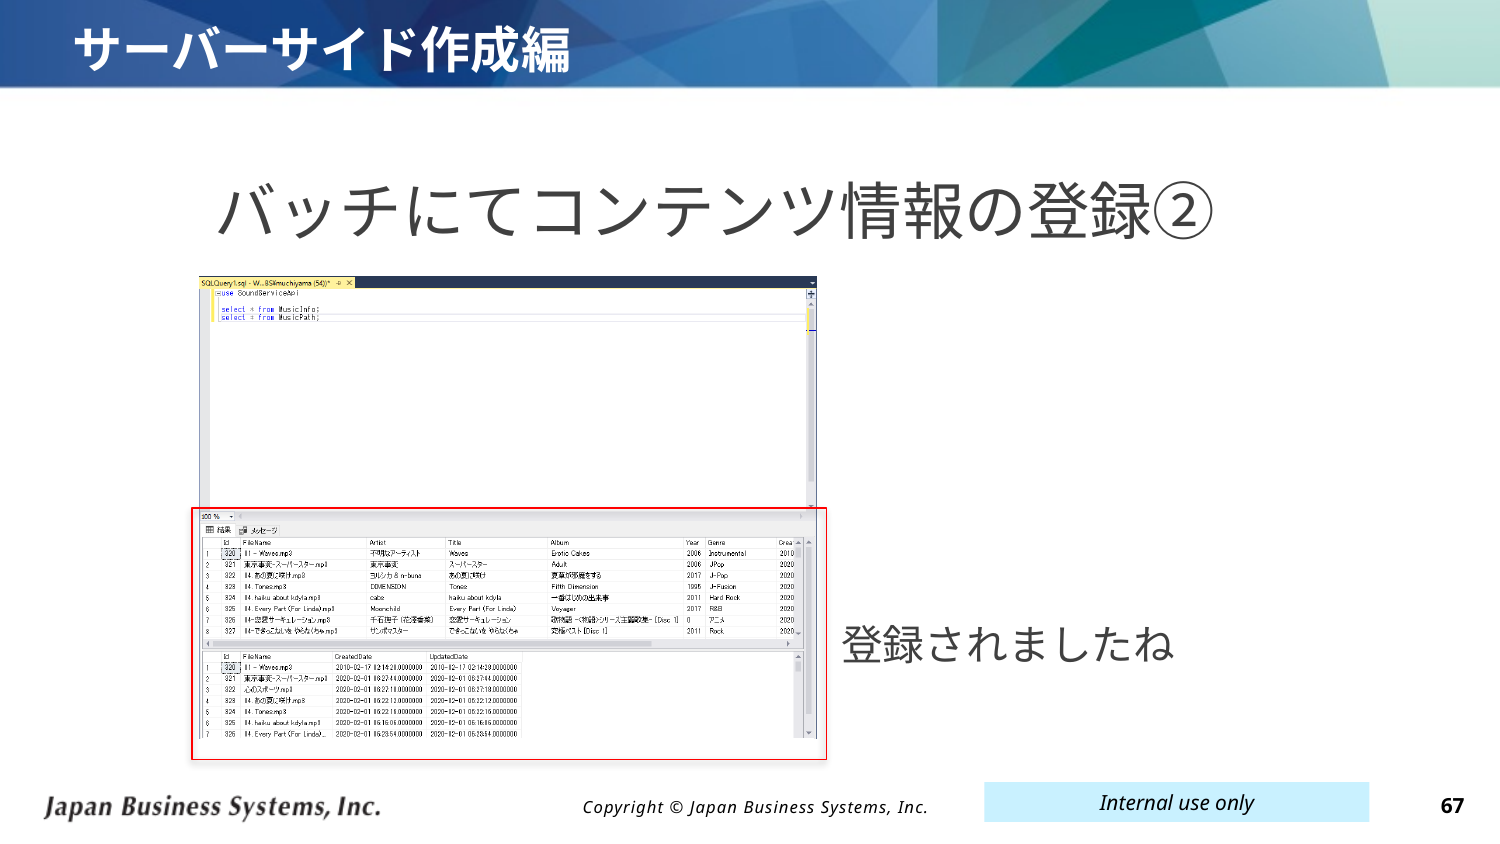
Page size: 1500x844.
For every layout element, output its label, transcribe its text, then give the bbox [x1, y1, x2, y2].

picture [0, 0, 1500, 844]
text_box 登録されましたね [830, 611, 1362, 692]
text_box [191, 507, 827, 760]
title サーバーサイド作成編 [57, 10, 1441, 79]
text_box バッチにてコンテンツ情報の登録② [199, 164, 1298, 245]
